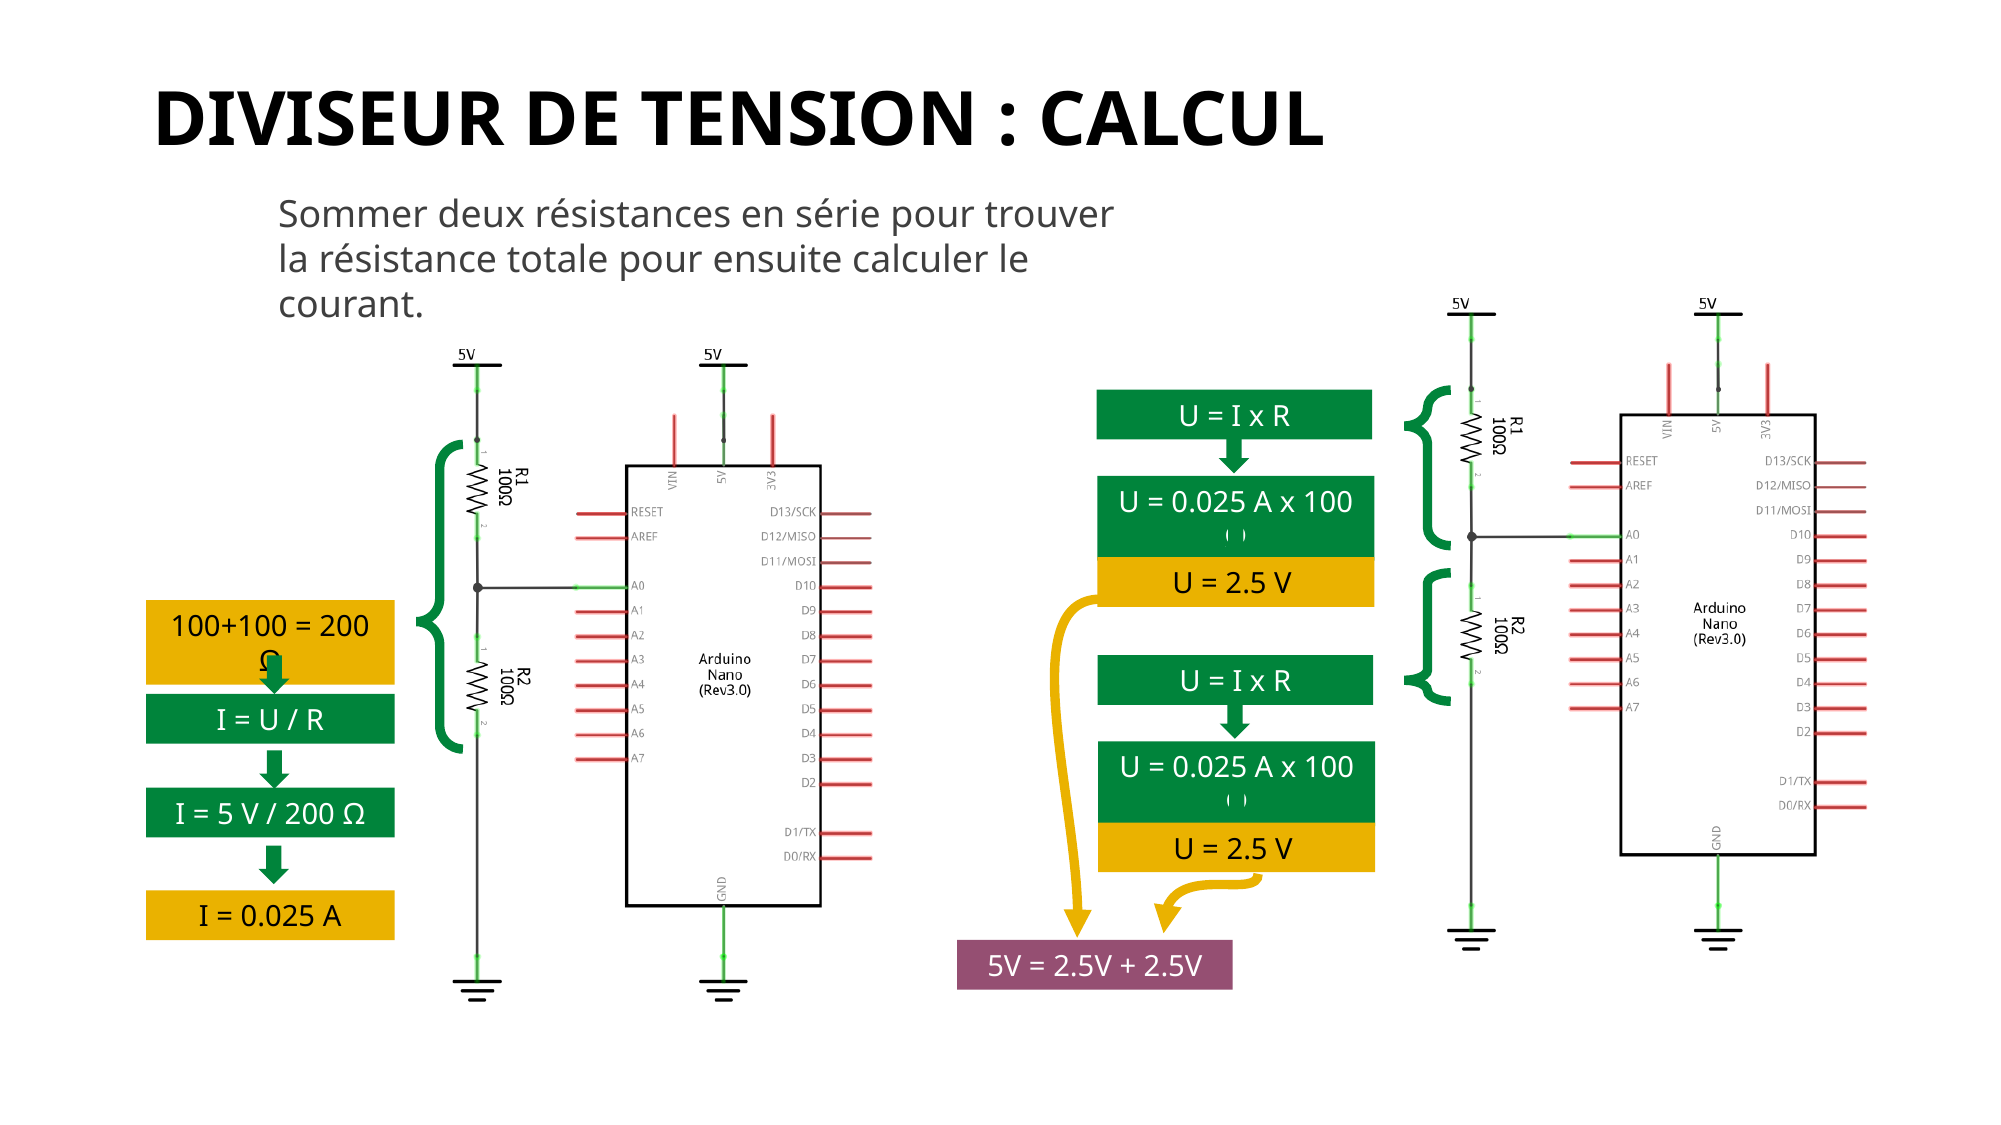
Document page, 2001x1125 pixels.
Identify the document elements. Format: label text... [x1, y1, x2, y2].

title DIVISEUR DE TENSION : CALCUL [137, 59, 1863, 183]
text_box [146, 318, 915, 1028]
text_box Sommer deux résistances en série pour trouver la résistance totale pour ensuite calculer le courant. [263, 182, 1161, 332]
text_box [957, 267, 1910, 991]
